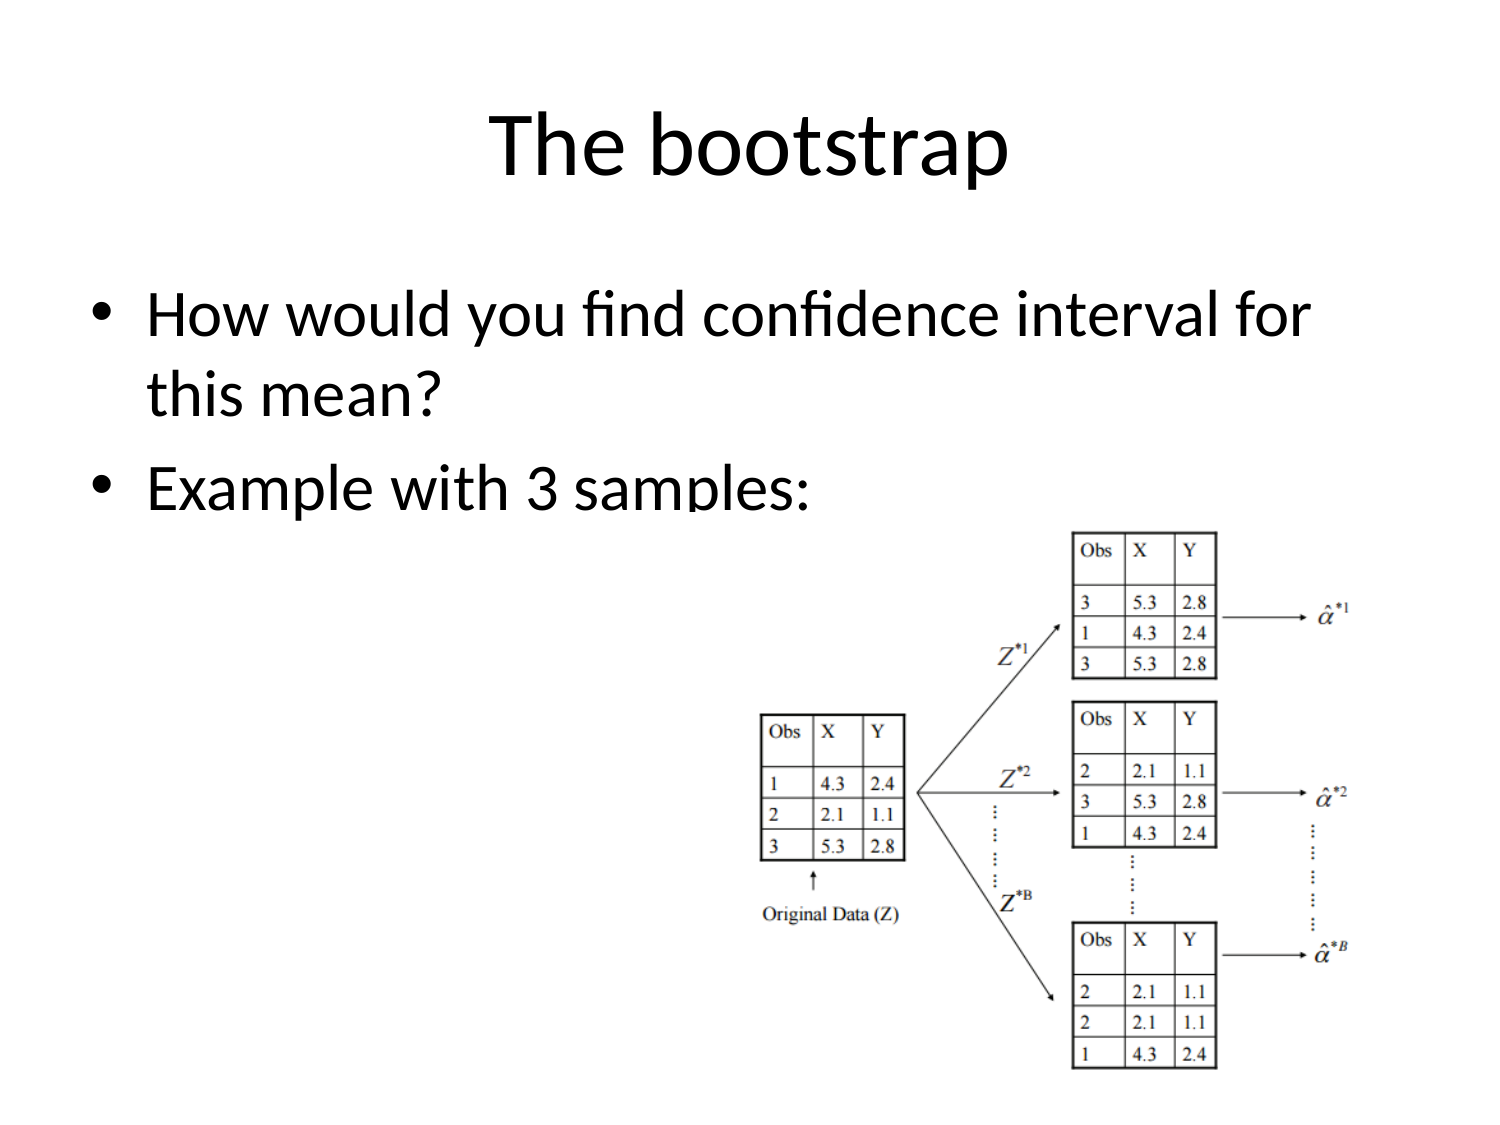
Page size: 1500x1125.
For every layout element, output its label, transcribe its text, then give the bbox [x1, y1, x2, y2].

title The bootstrap [75, 45, 1425, 233]
picture [687, 512, 1398, 1095]
list How would you find confidence interval for this mean? Example with 3 samples: [75, 262, 1425, 1005]
